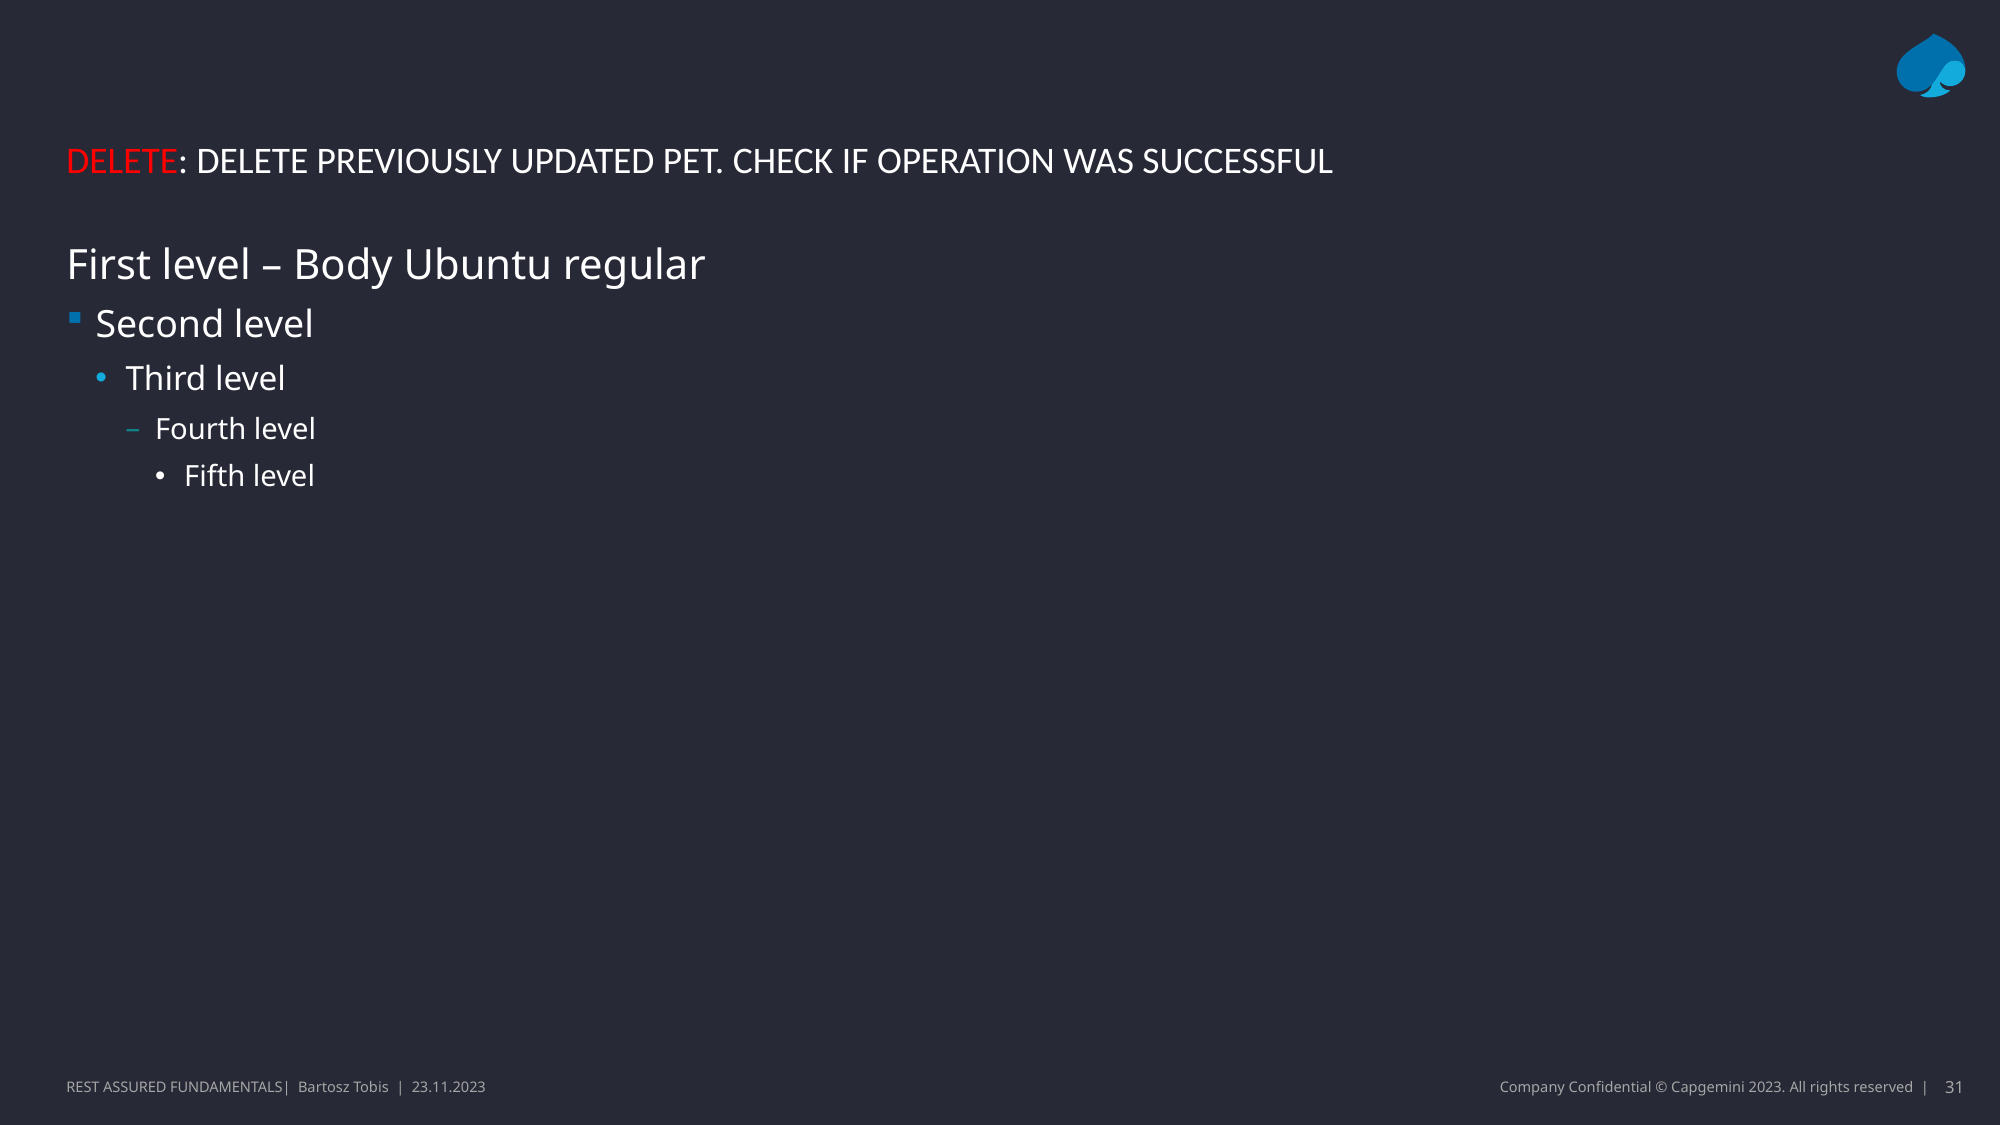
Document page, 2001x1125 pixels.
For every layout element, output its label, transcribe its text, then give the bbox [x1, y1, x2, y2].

title DELETE: Delete previously updated pet. Check if operation was successful [66, 63, 1863, 182]
list First level – Body Ubuntu regular Second level Third level Fourth level Fifth level [66, 237, 1938, 1050]
